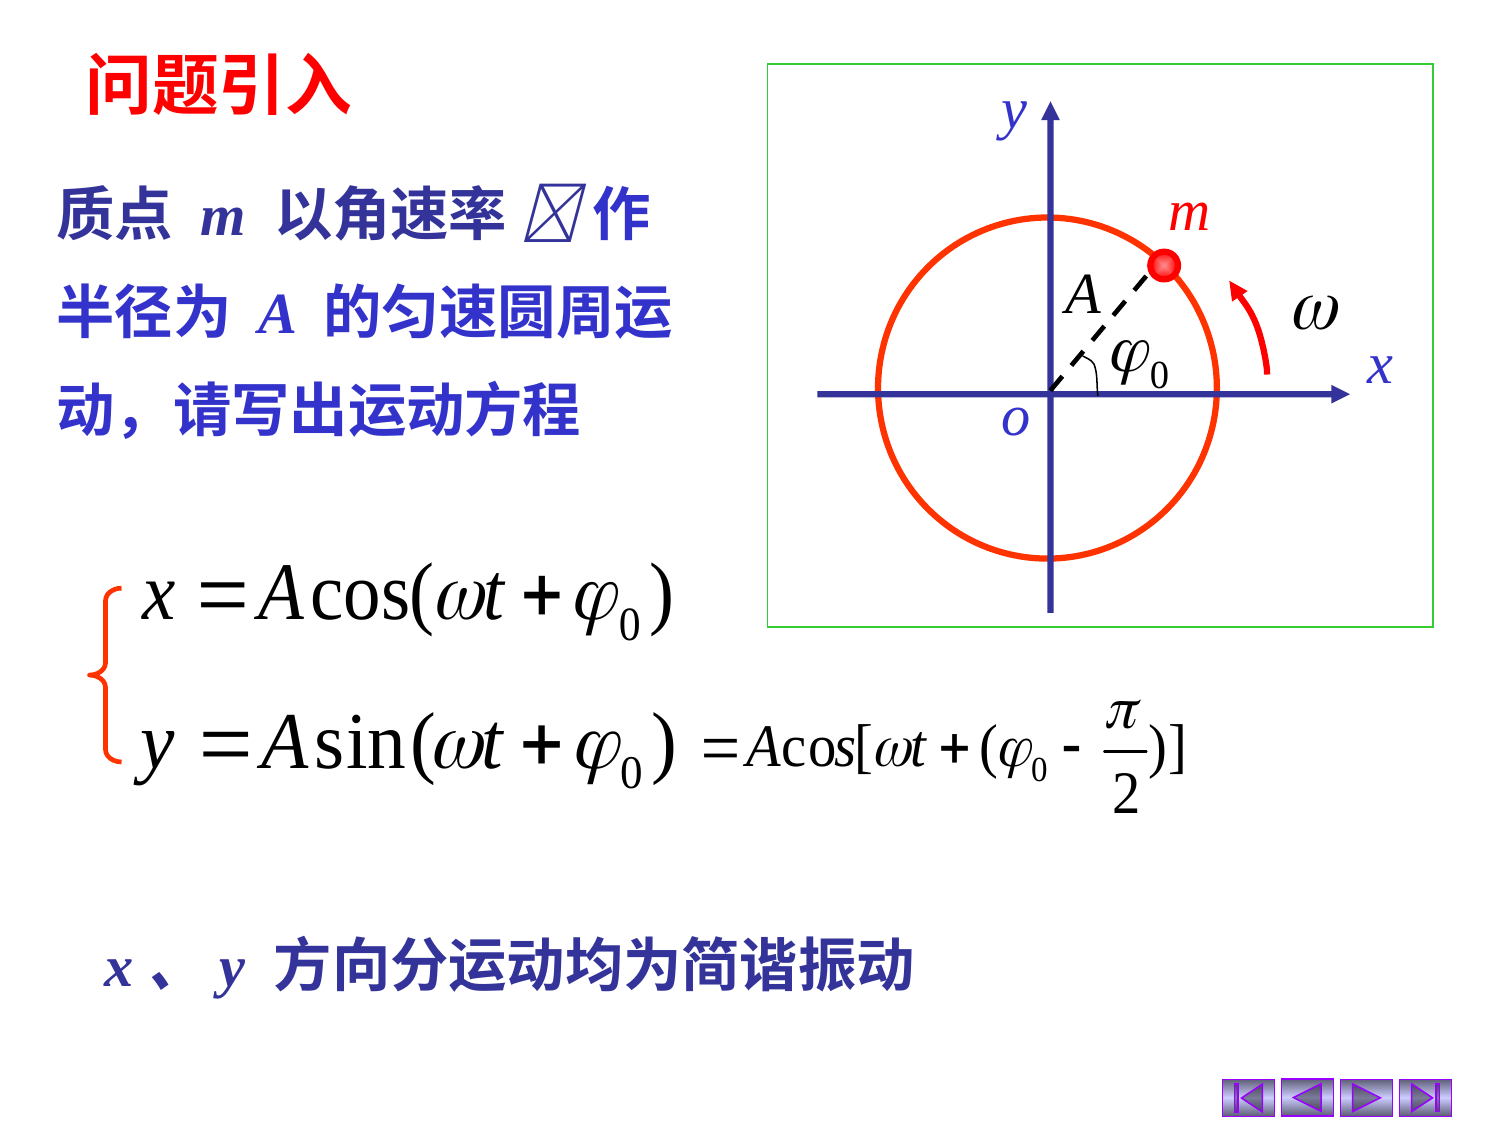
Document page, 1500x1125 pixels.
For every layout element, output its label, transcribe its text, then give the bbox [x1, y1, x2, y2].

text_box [767, 61, 1434, 628]
text_box 问题引入 [70, 35, 436, 130]
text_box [689, 670, 1194, 828]
text_box x、y 方向分运动均为简谐振动 [89, 921, 937, 1006]
text_box 质点 m 以角速率  作半径为 A 的匀速圆周运动，请写出运动方程 [42, 141, 712, 451]
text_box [89, 537, 690, 809]
